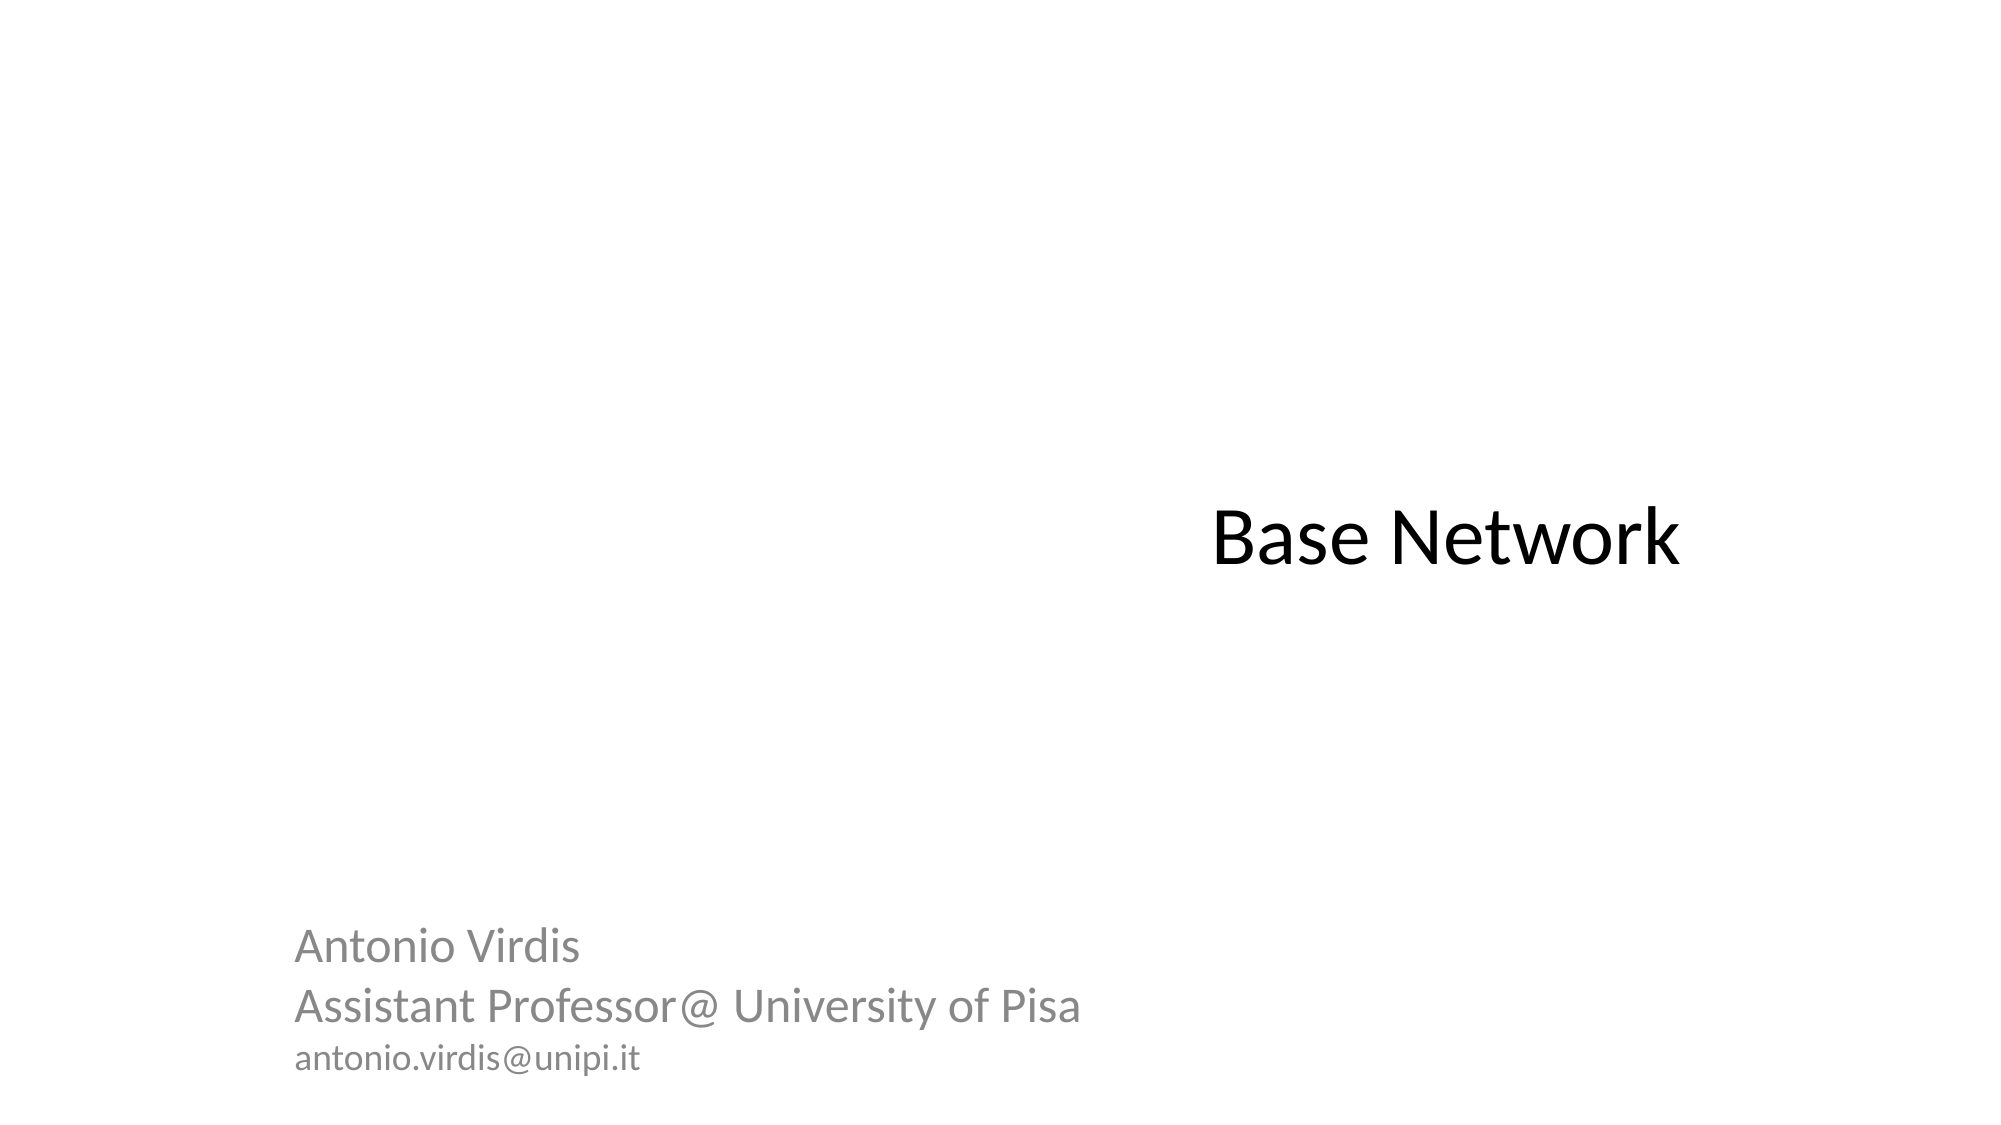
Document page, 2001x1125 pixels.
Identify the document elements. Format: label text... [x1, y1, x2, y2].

title Base Network [362, 349, 1697, 591]
text_box Antonio Virdis Assistant Professor@ University of Pisa antonio.virdis@unipi.it [279, 904, 1540, 1107]
